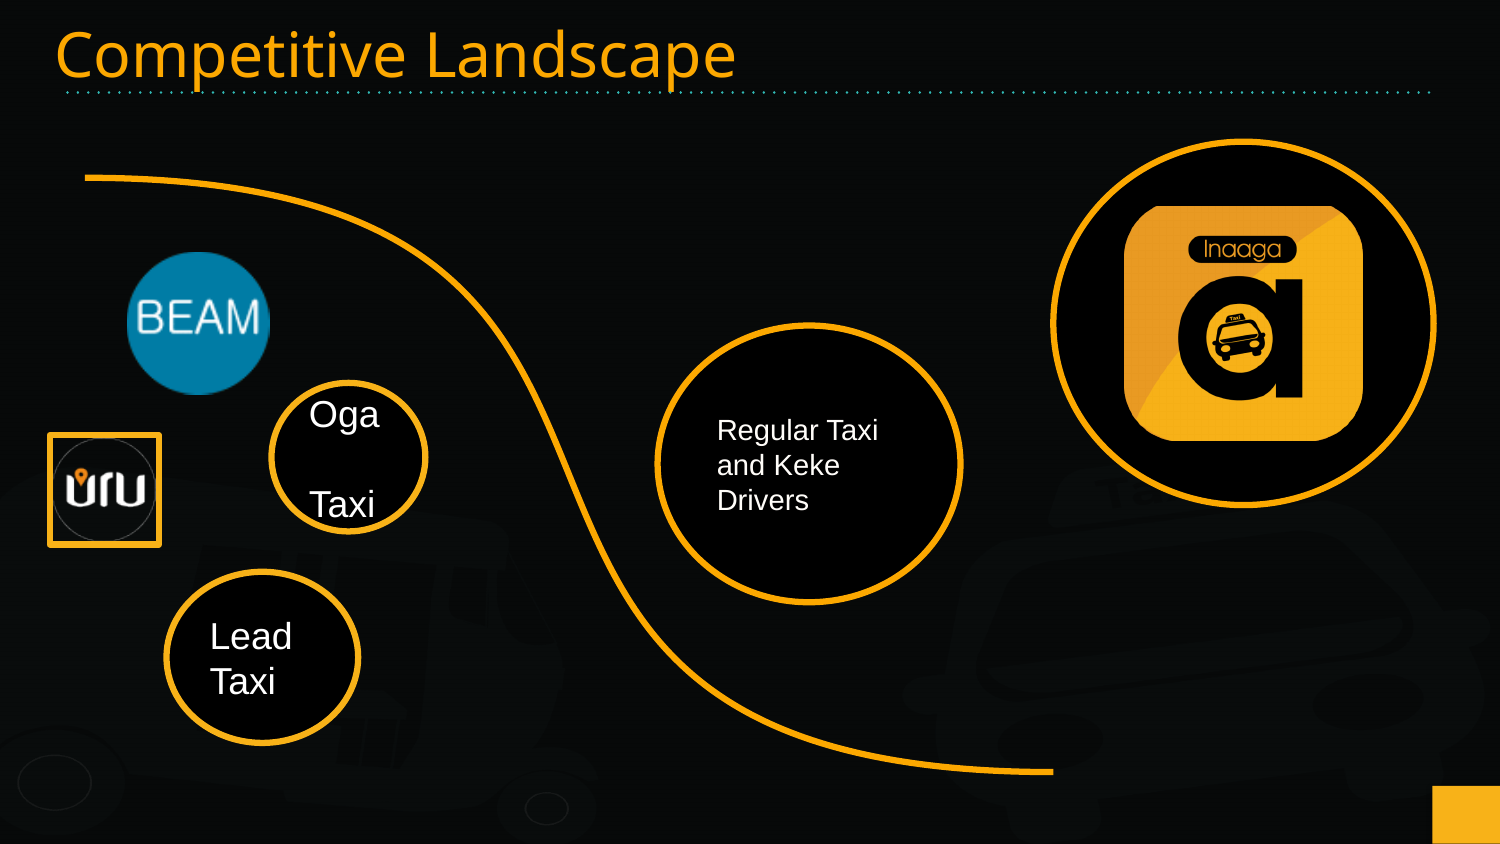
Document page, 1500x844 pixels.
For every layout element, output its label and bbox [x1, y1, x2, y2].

text_box [84, 177, 1054, 773]
picture [0, 0, 1500, 844]
